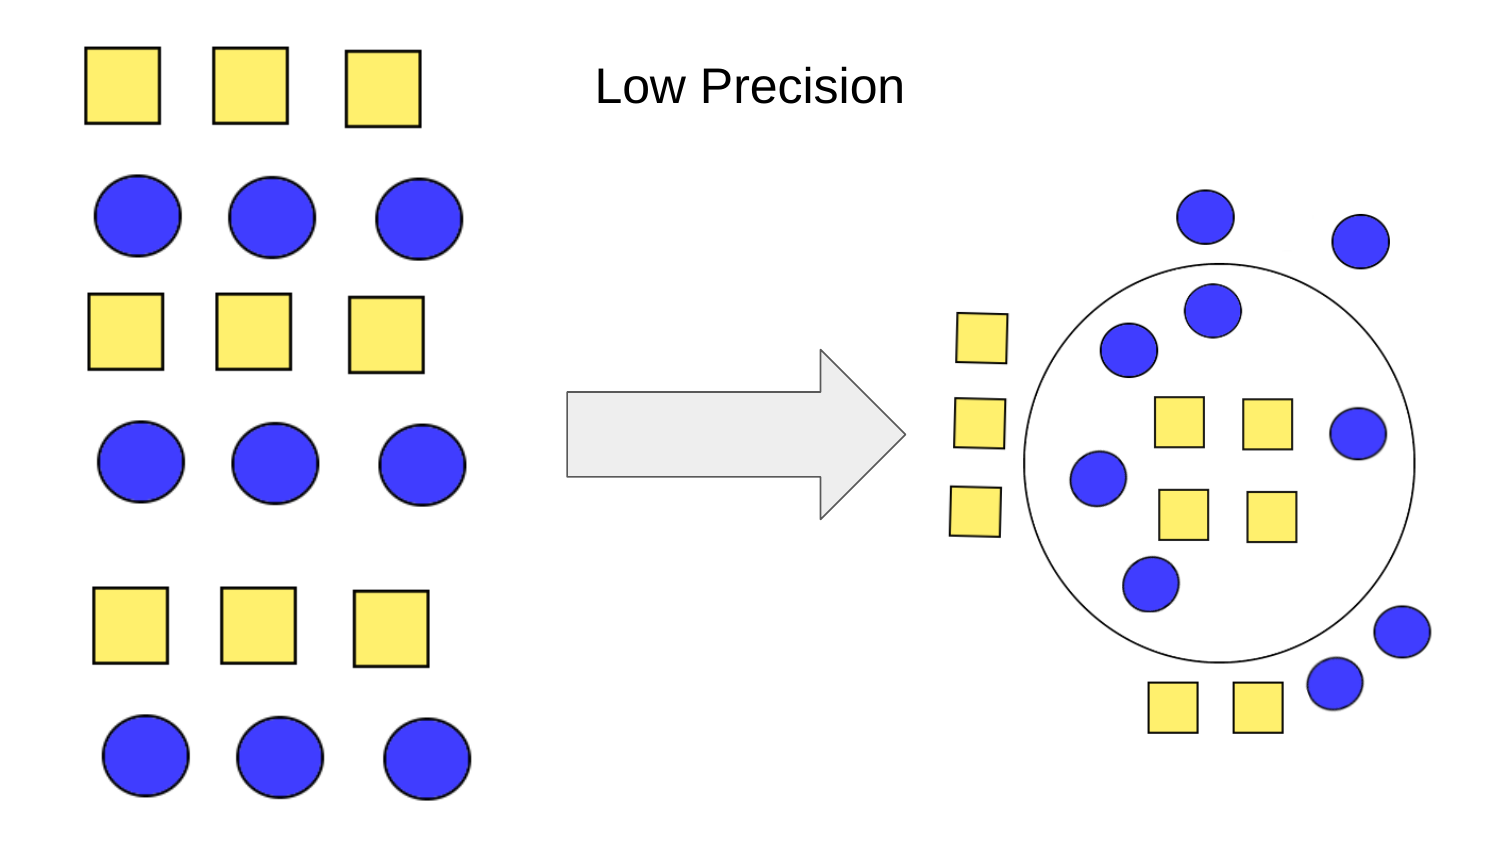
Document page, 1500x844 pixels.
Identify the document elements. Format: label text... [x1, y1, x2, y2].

picture [51, 0, 529, 844]
text_box Low Precision [532, 38, 1020, 159]
text_box [567, 349, 906, 520]
picture [934, 116, 1441, 753]
